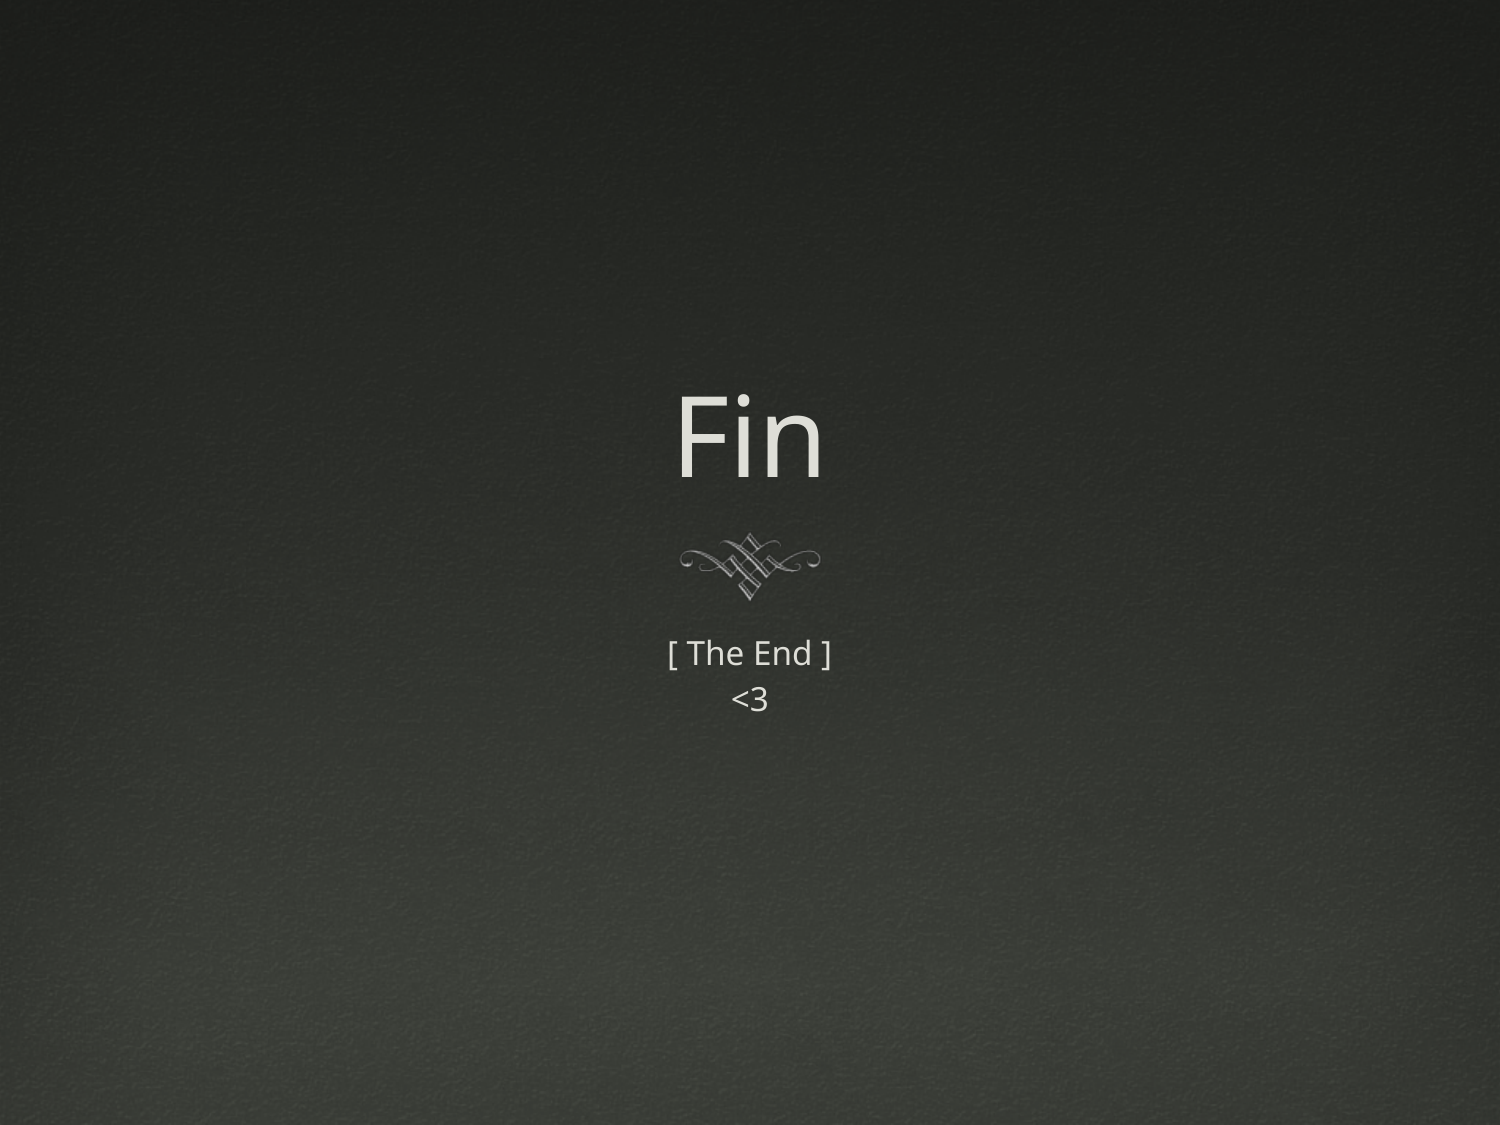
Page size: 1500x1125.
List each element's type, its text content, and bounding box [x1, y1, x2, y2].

title Fin [112, 266, 1388, 508]
picture [657, 508, 843, 624]
subtitle [ The End ] <3 [112, 624, 1388, 913]
